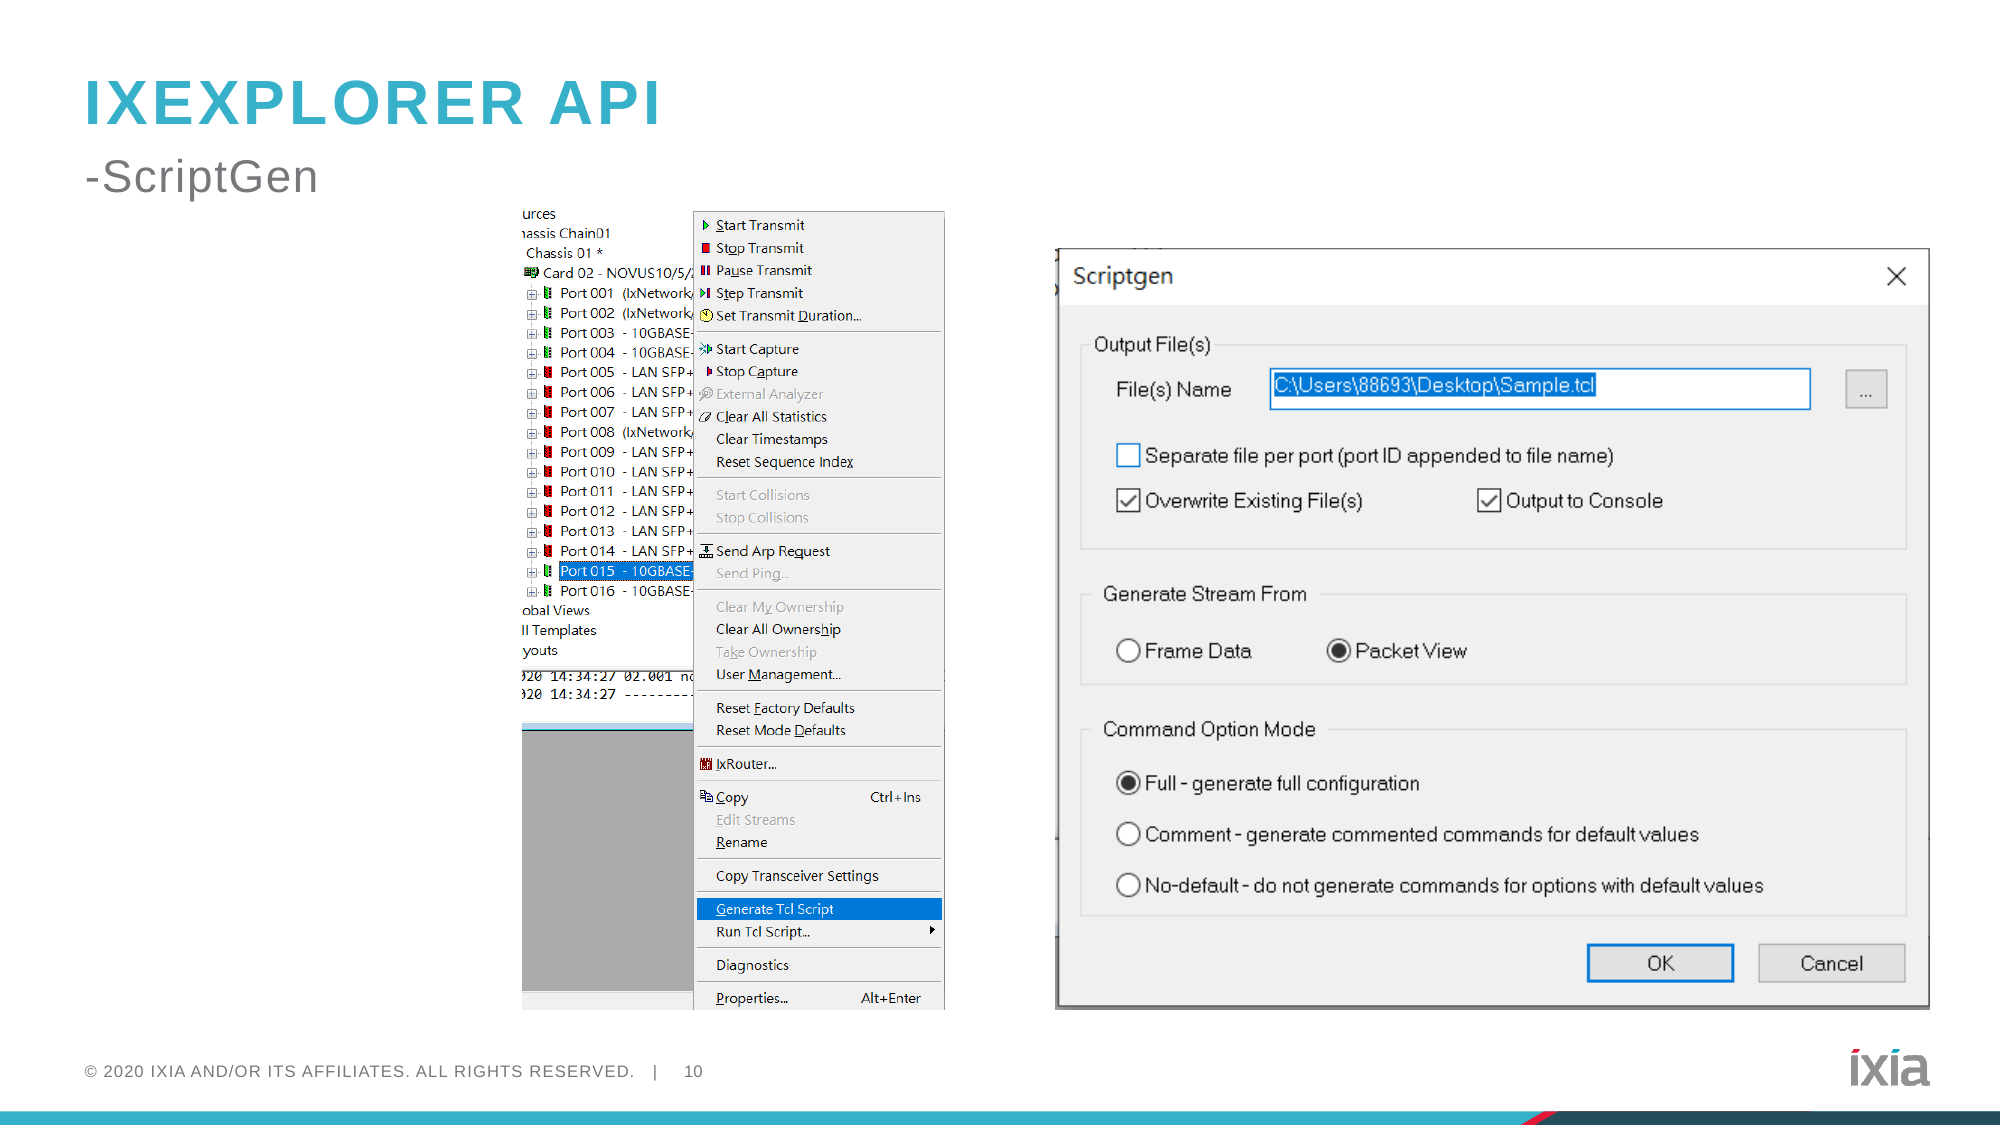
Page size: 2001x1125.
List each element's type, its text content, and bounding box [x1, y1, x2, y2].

list -ScriptGen [69, 145, 1930, 211]
picture [1851, 1049, 1930, 1086]
picture [522, 210, 945, 1010]
title IxExplorer API [69, 46, 1930, 145]
picture [1055, 247, 1930, 1010]
